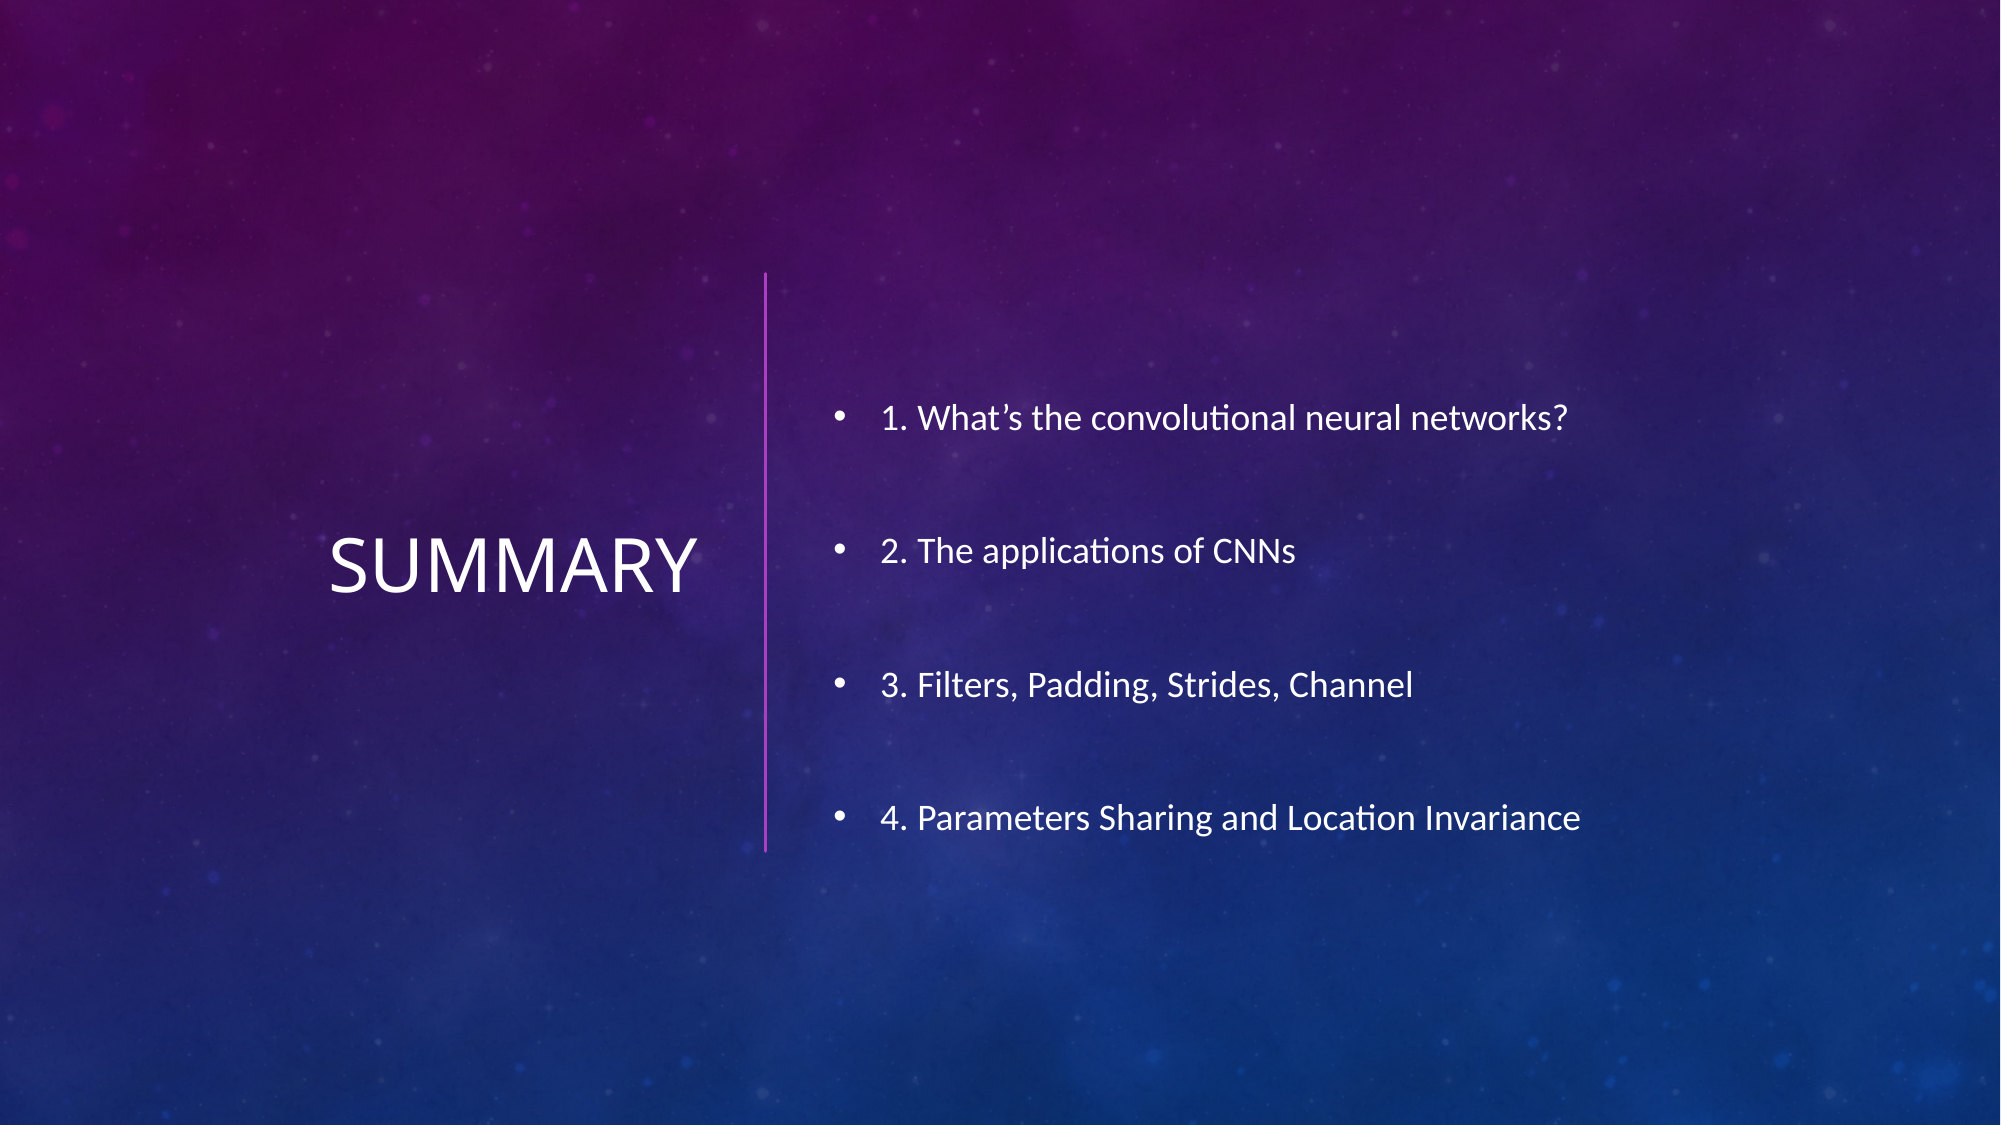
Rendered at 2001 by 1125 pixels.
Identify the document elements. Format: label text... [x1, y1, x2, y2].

list 1. What’s the convolutional neural networks? 2. The applications of CNNs 3. Filters, Padding, Strides, Channel 4. Parameters Sharing and Location Invariance [818, 135, 1936, 1028]
text_box [0, 0, 2000, 1125]
title summary [112, 188, 713, 937]
